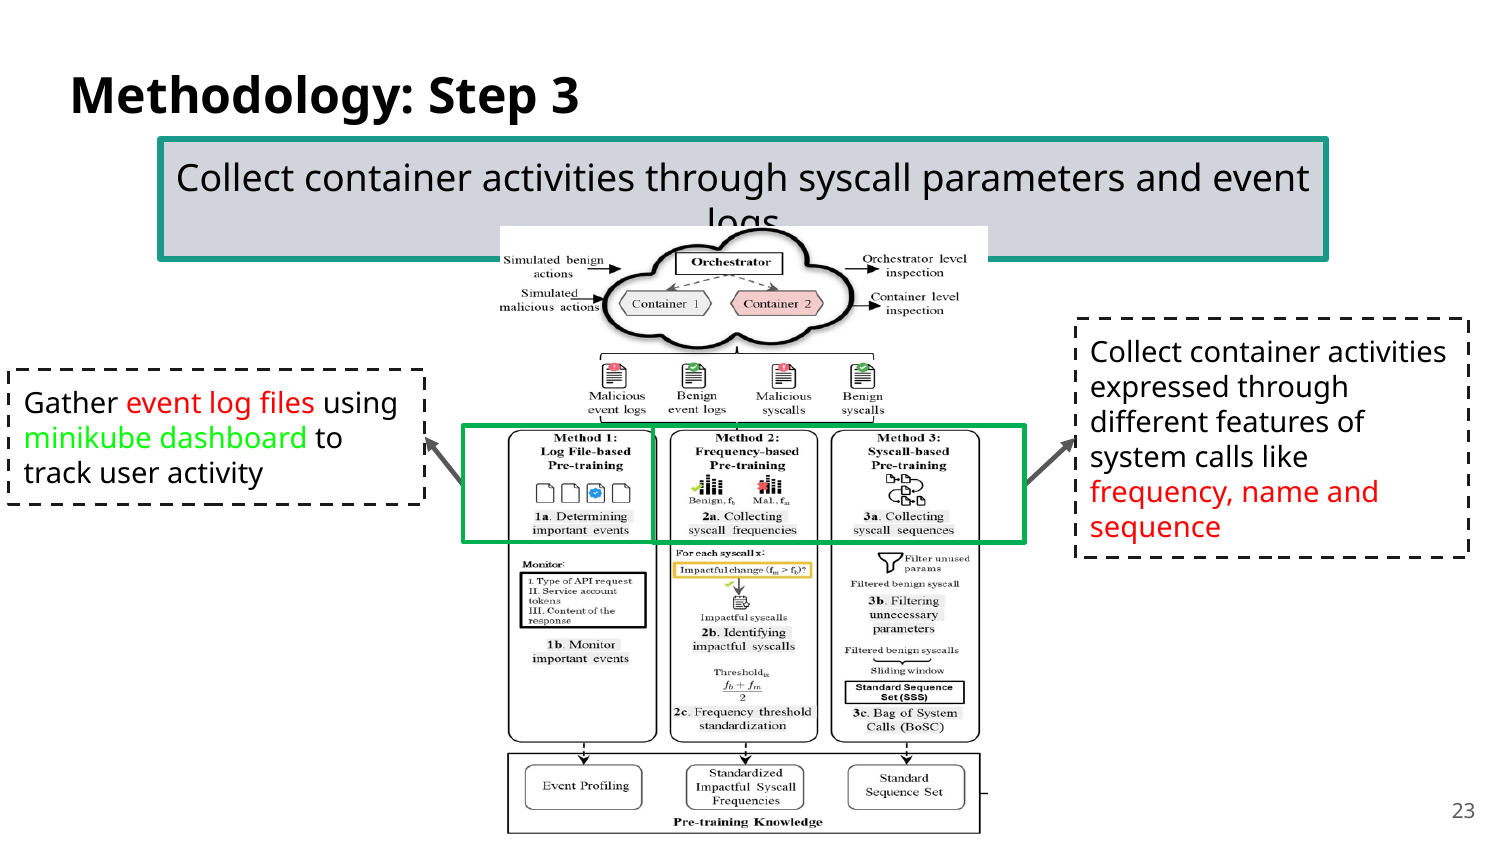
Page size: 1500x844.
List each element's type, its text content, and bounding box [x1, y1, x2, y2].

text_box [1024, 421, 1076, 486]
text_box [424, 437, 464, 486]
text_box [461, 423, 494, 544]
text_box Collect container activities through syscall parameters and event logs [160, 138, 1327, 259]
slide_number 23 [1400, 779, 1491, 844]
picture [499, 226, 988, 834]
text_box Methodology: Step 3 [54, 56, 829, 131]
text_box [991, 423, 1027, 544]
text_box Gather event log files using minikube dashboard to track user activity [8, 369, 425, 505]
text_box Collect container activities expressed through different features of system calls like frequency, name and sequence [1075, 318, 1469, 558]
